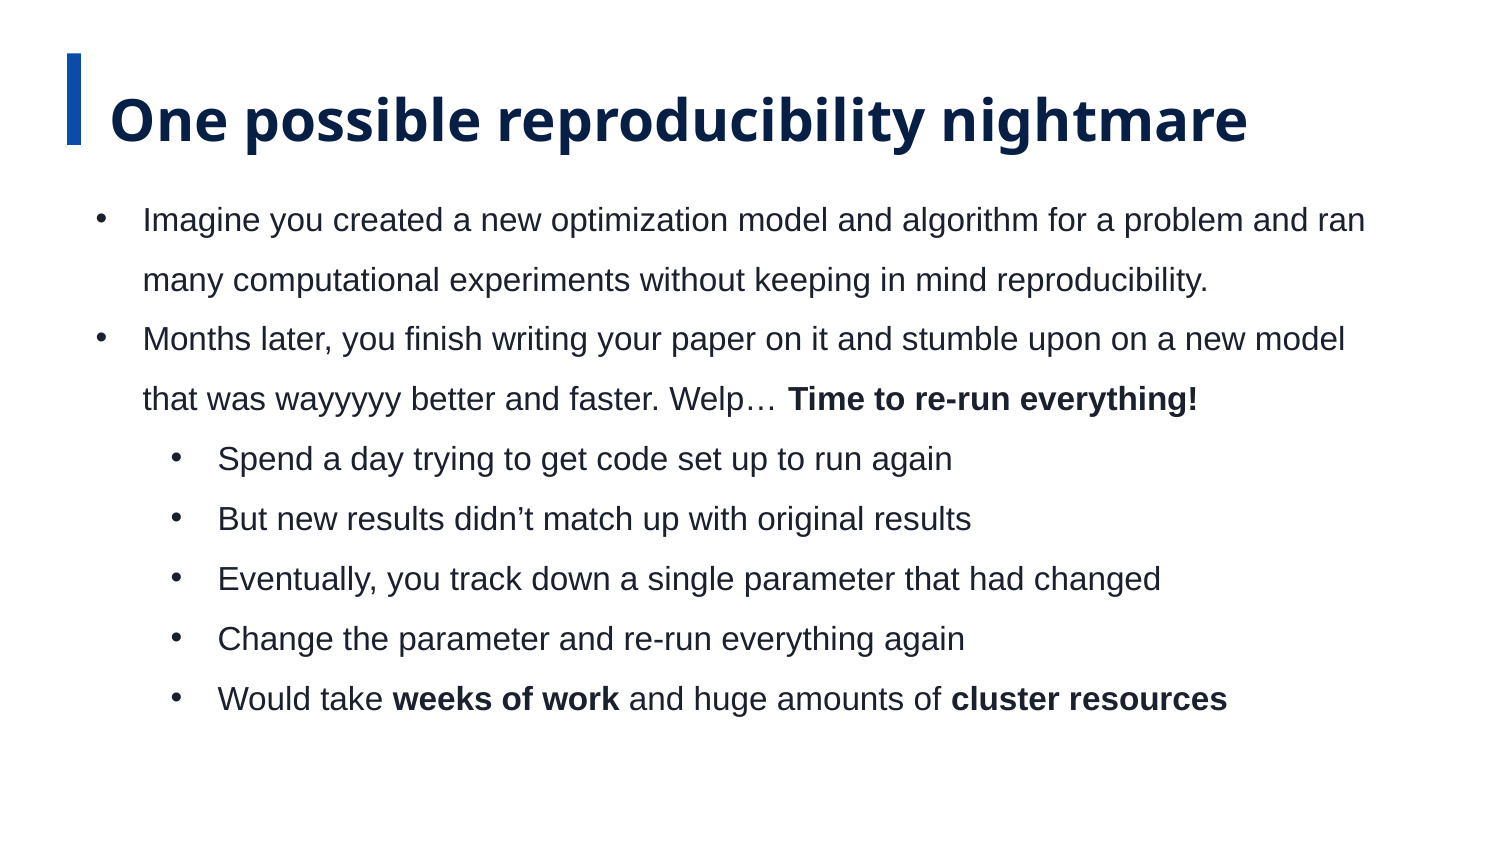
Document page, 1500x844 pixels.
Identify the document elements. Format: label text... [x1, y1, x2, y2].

text_box Imagine you created a new optimization model and algorithm for a problem and ran many computational experiments without keeping in mind reproducibility. Months later, you finish writing your paper on it and stumble upon on a new model that was wayyyyy better and faster. Welp… Time to re-run everything! Spend a day trying to get code set up to run again But new results didn’t match up with original results Eventually, you track down a single parameter that had changed Change the parameter and re-run everything again Would take weeks of work and huge amounts of cluster resources [80, 170, 1399, 785]
text_box One possible reproducibility nightmare [95, 26, 1297, 161]
text_box [65, 51, 83, 147]
